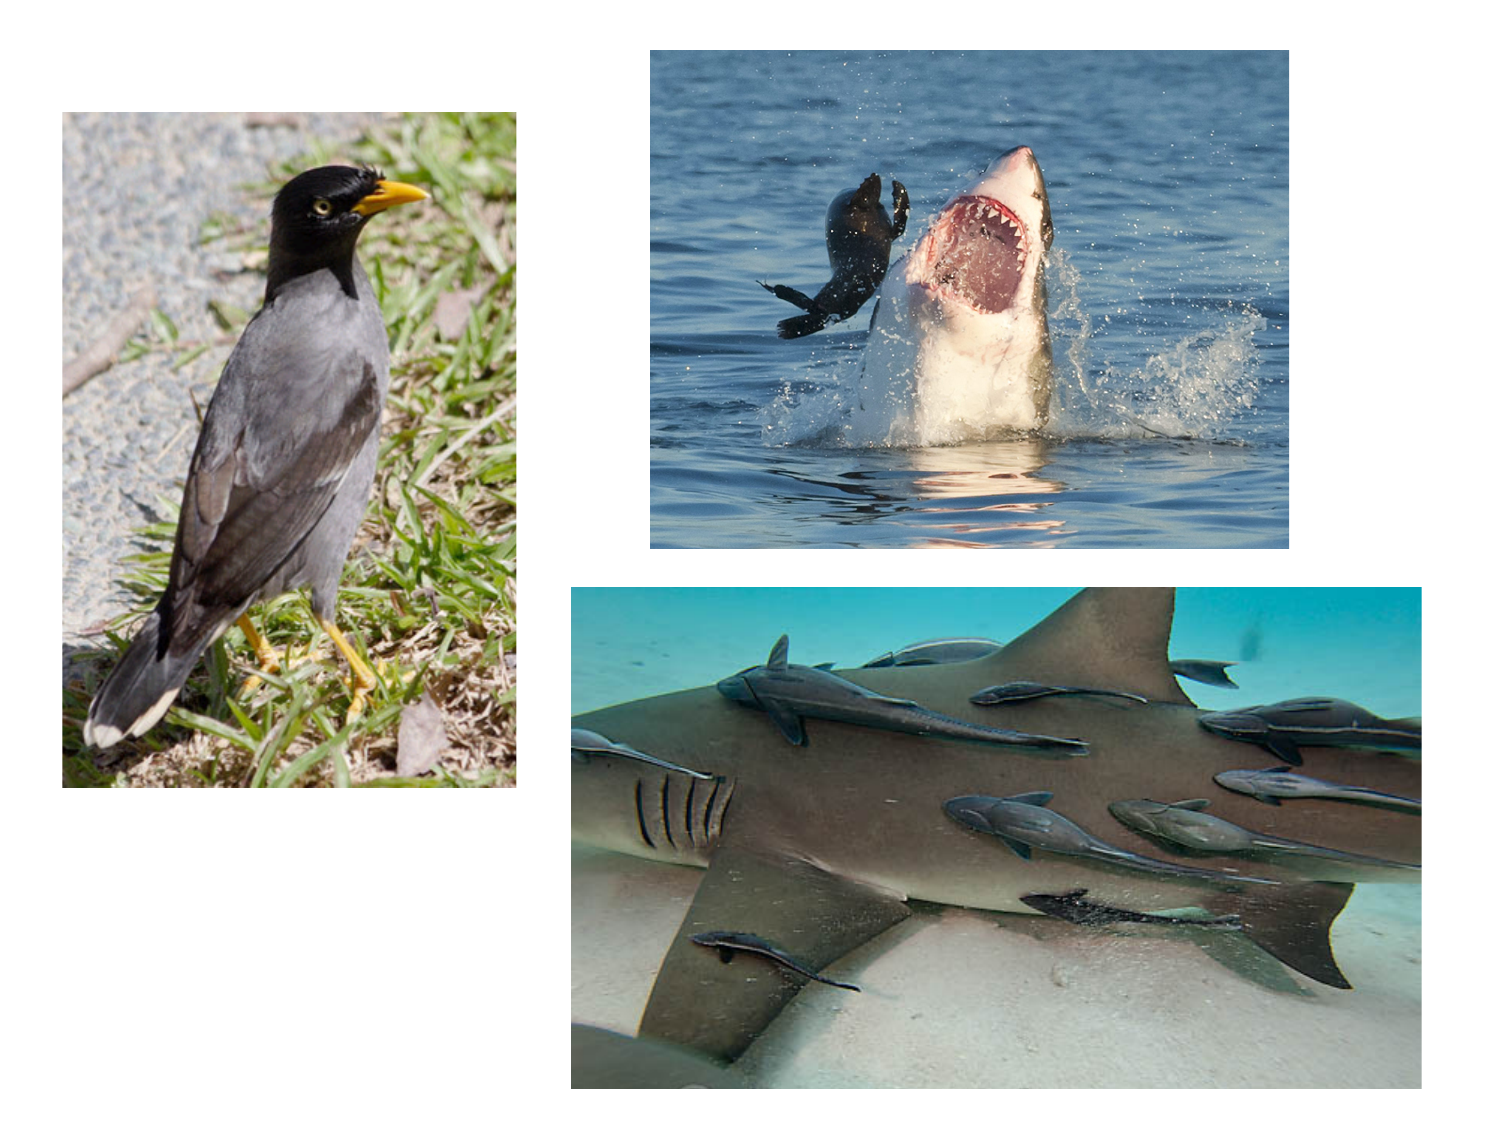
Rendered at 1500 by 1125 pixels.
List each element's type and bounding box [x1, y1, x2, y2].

list [570, 587, 1422, 1089]
picture [62, 112, 517, 788]
picture [649, 49, 1290, 549]
